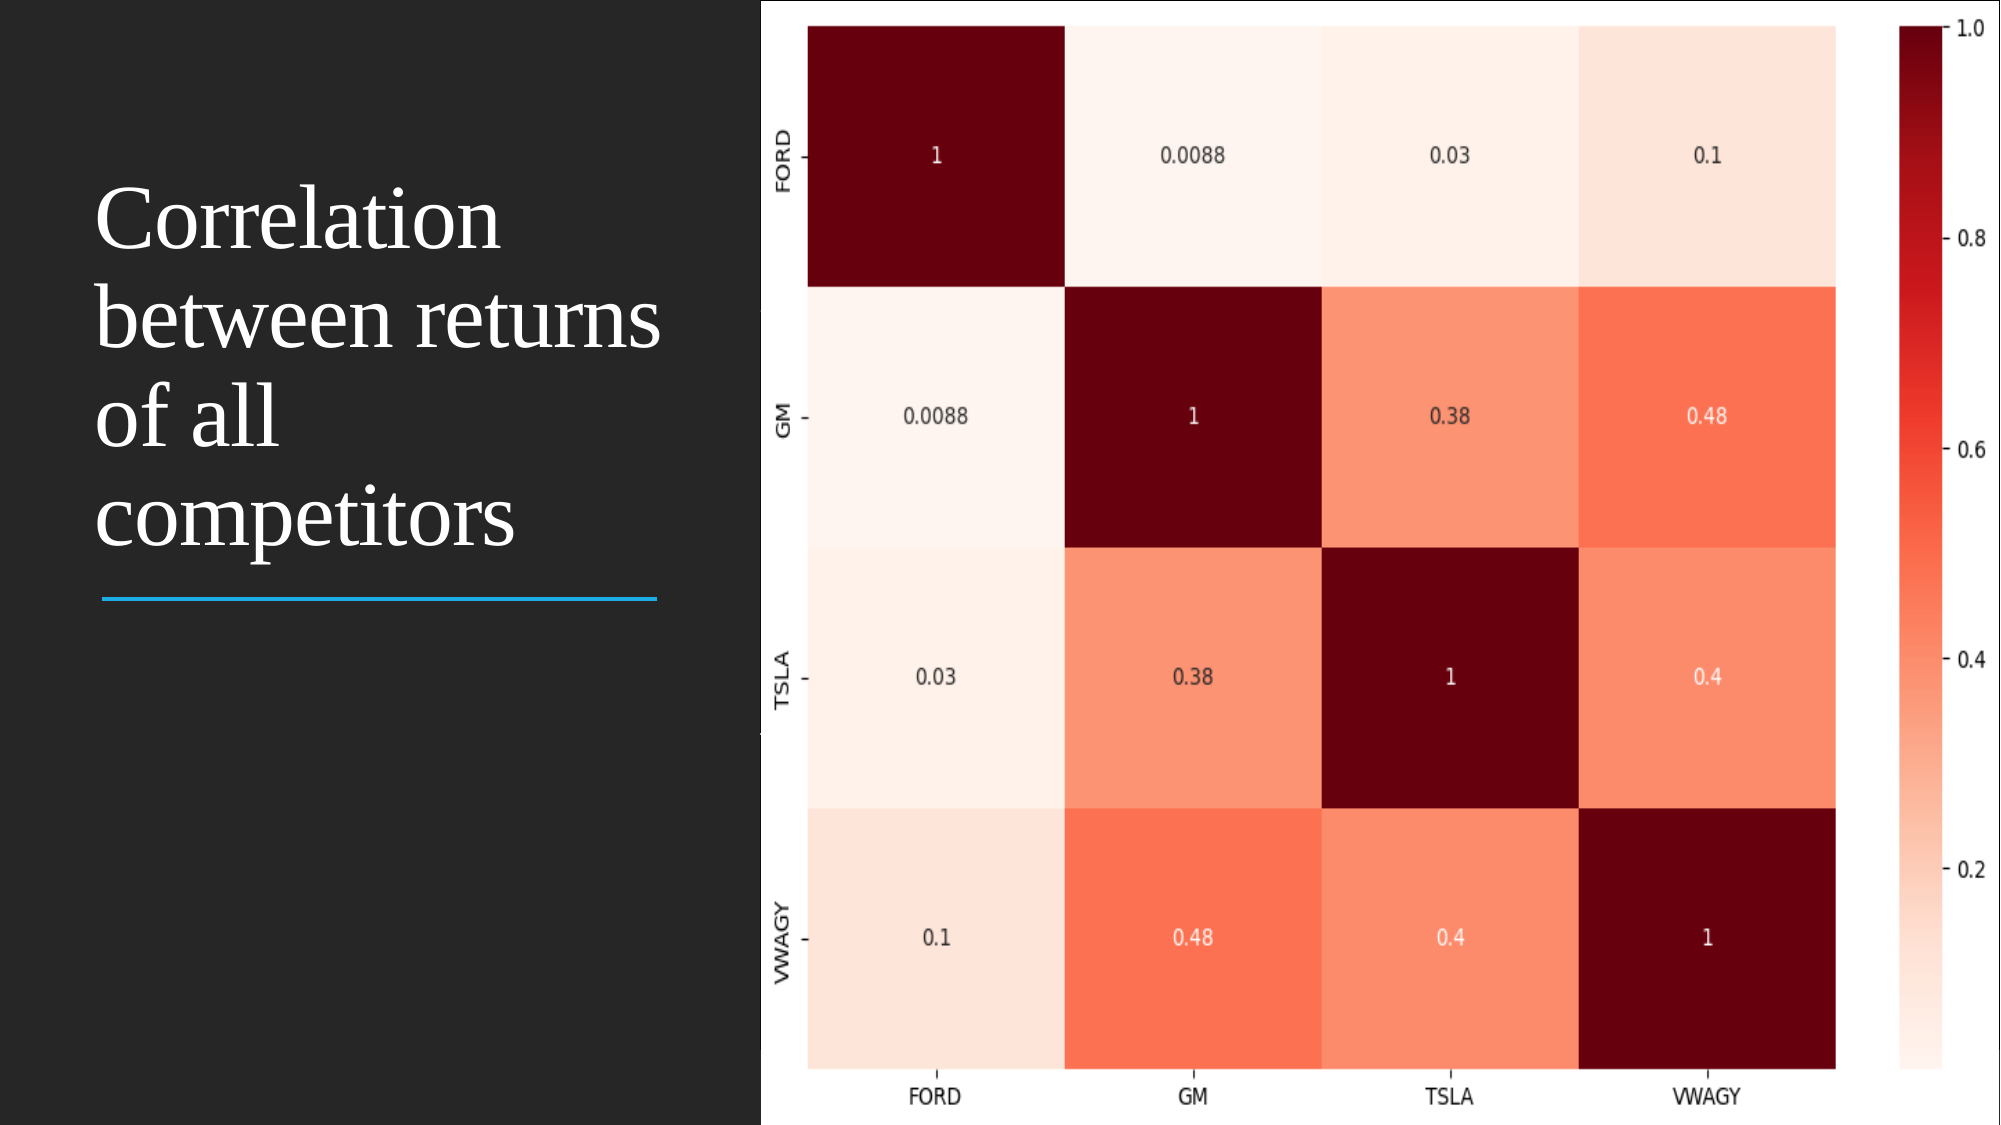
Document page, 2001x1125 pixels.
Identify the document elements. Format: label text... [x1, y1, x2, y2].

title Correlation between returns of all competitors [79, 104, 680, 573]
text_box [0, 0, 761, 1125]
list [761, 0, 1999, 1125]
